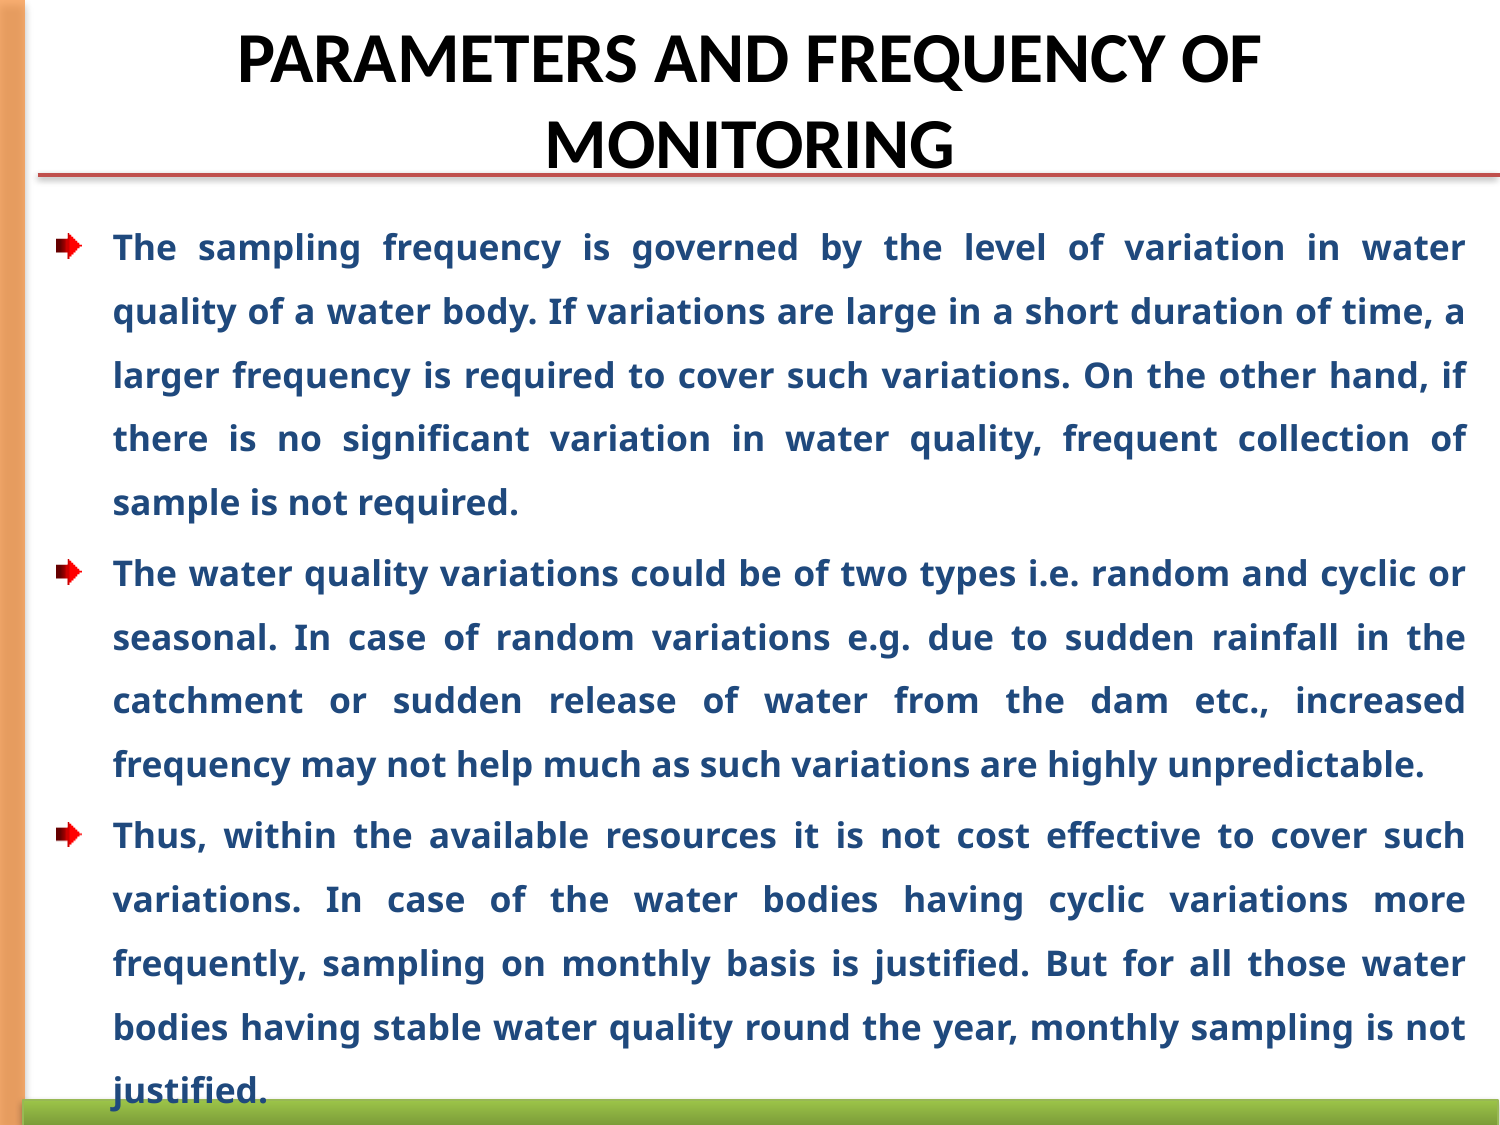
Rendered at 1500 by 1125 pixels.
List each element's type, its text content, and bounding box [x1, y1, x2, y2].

picture [56, 822, 82, 847]
title PARAMETERS AND FREQUENCY OF MONITORING [75, 3, 1425, 191]
picture [56, 559, 82, 585]
list The sampling frequency is governed by the level of variation in water quality of a water body. If variations are large in a short duration of time, a larger frequency is required to cover such variations. On the other hand, if there is no significant variation in water quality, frequent collection of sample is not required. The water quality variations could be of two types i.e. random and cyclic or seasonal. In case of random variations e.g. due to sudden rainfall in the catchment or sudden release of water from the dam etc., increased frequency may not help much as such variations are highly unpredictable. Thus, within the available resources it is not cost effective to cover such variations. In case of the water bodies having cyclic variations more frequently, sampling on monthly basis is justified. But for all those water bodies having stable water quality round the year, monthly sampling is not justified. [41, 196, 1483, 1005]
picture [56, 233, 82, 259]
